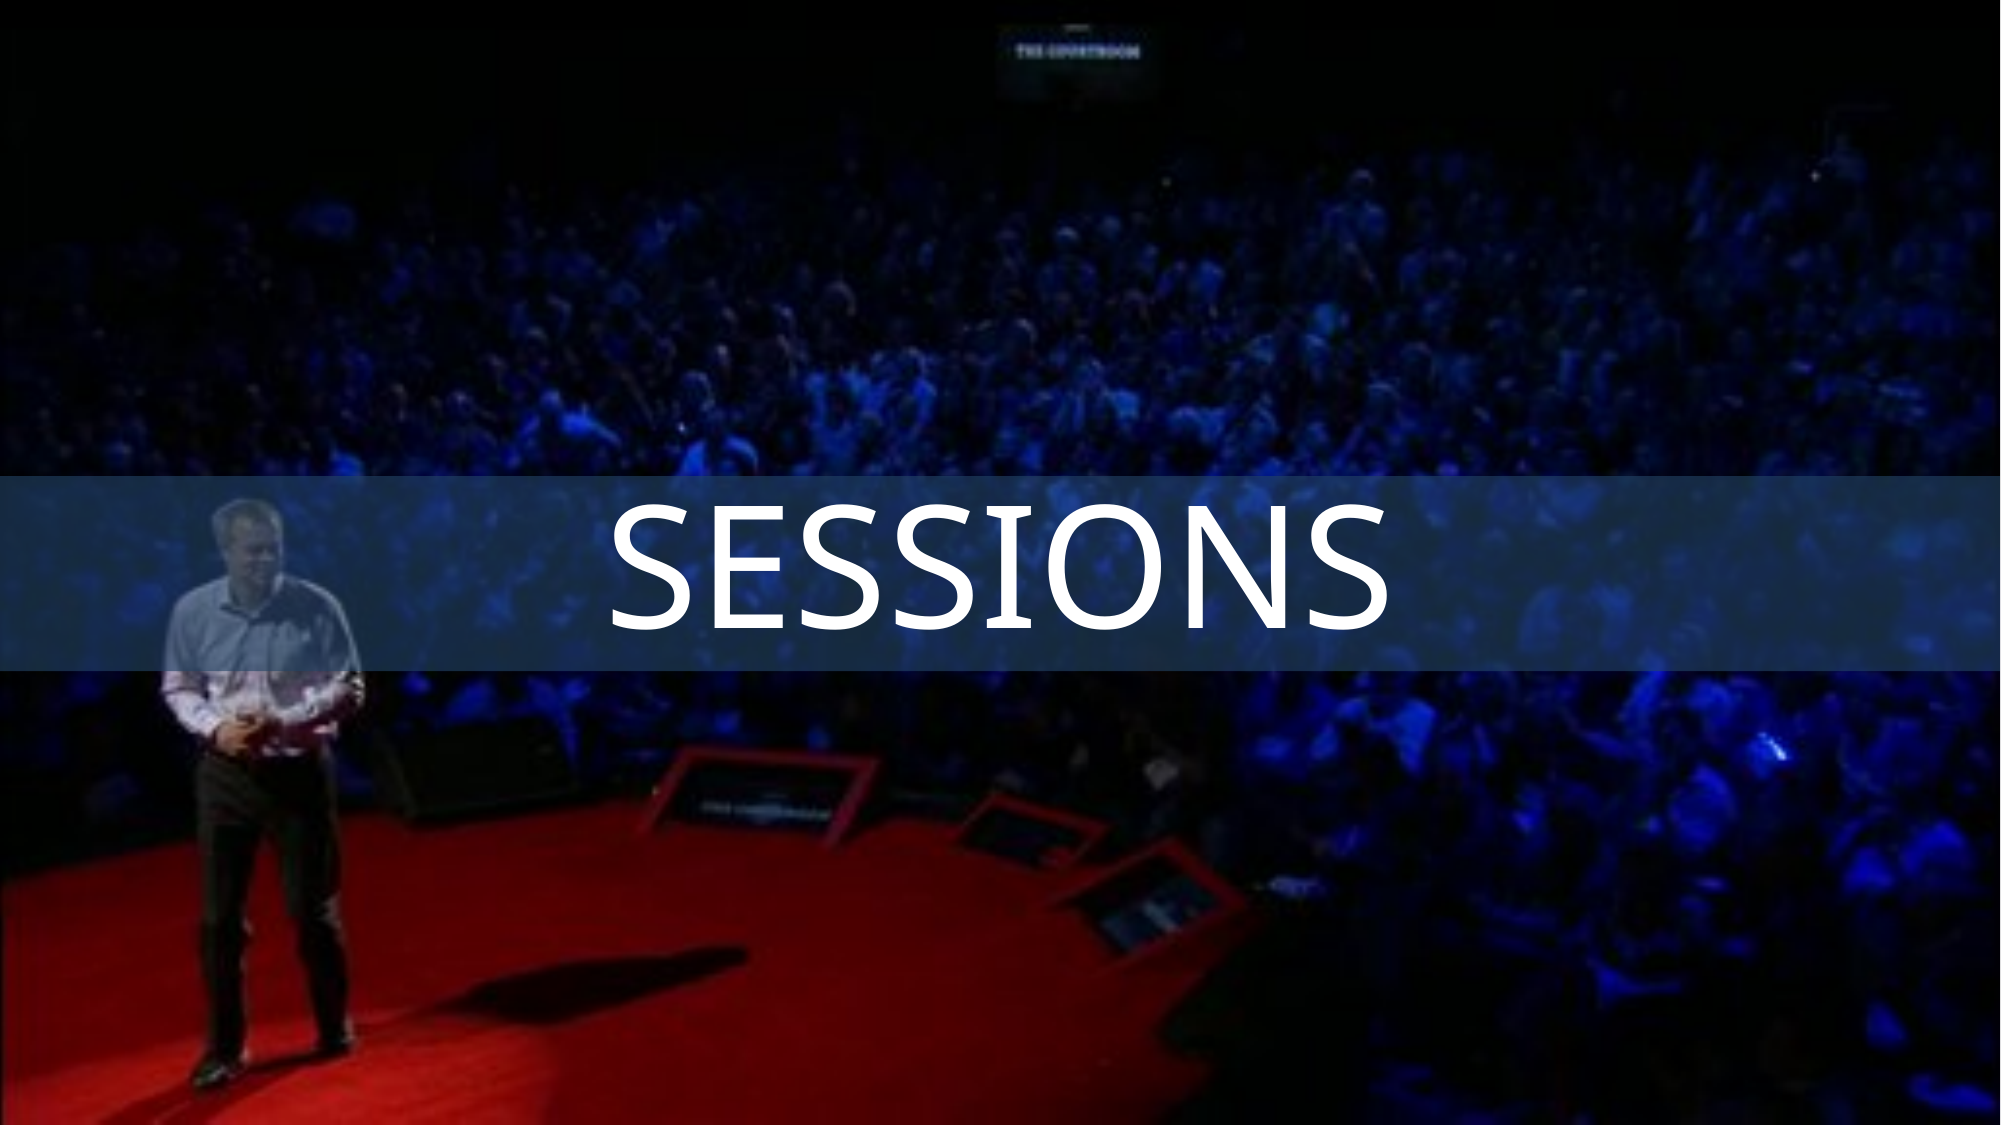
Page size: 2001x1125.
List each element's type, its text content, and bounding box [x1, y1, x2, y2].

picture [0, 0, 2001, 1125]
title SESSIONS [0, 476, 2000, 672]
